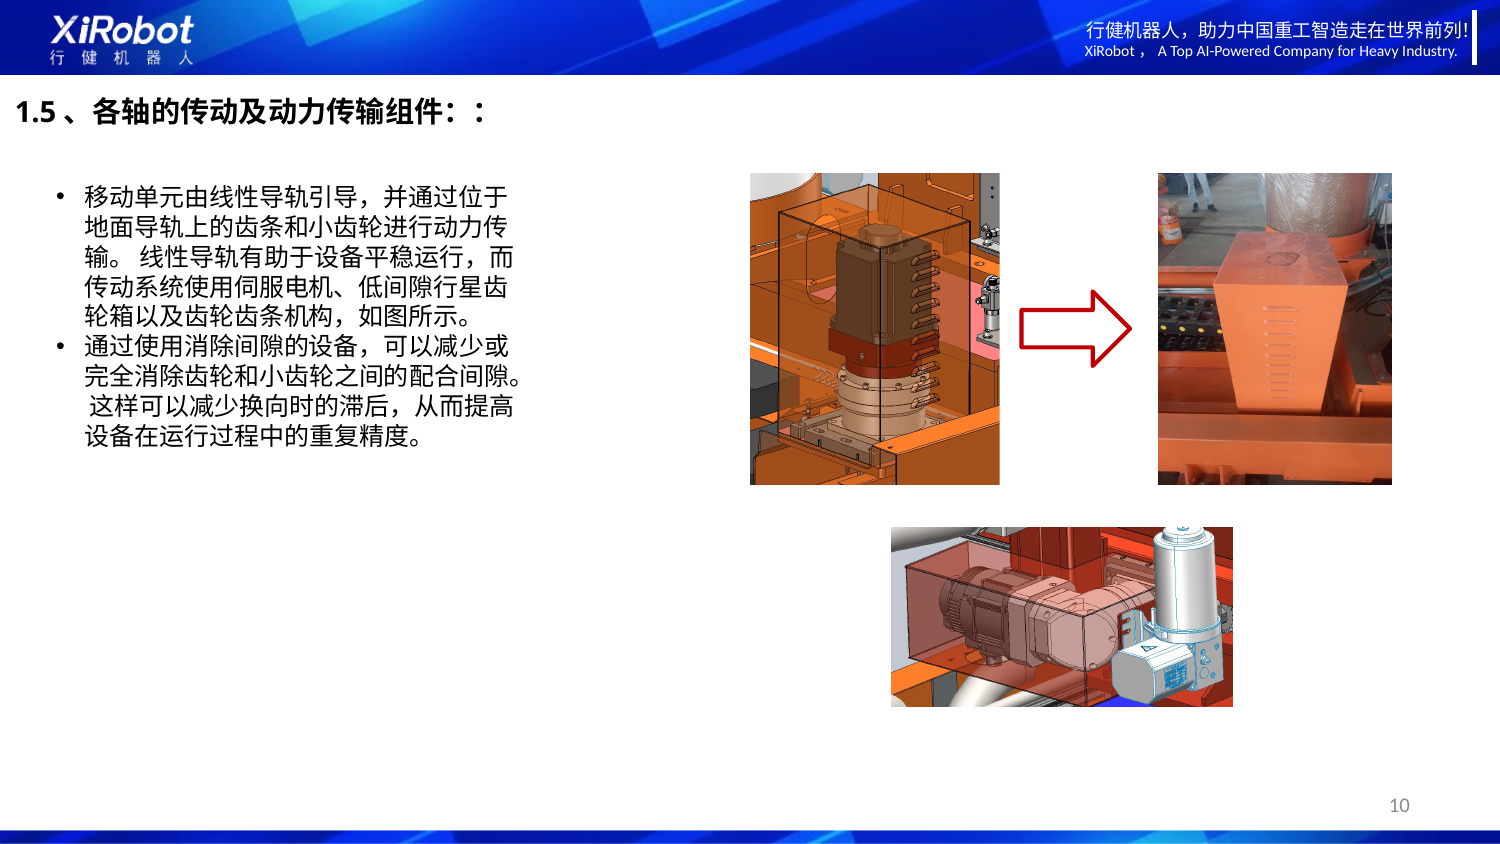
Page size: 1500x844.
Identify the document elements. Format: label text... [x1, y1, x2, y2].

slide_number 10 [1074, 782, 1425, 828]
text_box 1.5、各轴的传动及动力传输组件：： [0, 79, 1392, 154]
picture [749, 172, 1000, 485]
picture [0, 0, 1500, 75]
text_box [1019, 289, 1133, 368]
picture [891, 527, 1233, 707]
picture [0, 831, 1500, 843]
picture [1158, 172, 1392, 485]
text_box 移动单元由线性导轨引导，并通过位于地面导轨上的齿条和小齿轮进行动力传输。 线性导轨有助于设备平稳运行，而传动系统使用伺服电机、低间隙行星齿轮箱以及齿轮齿条机构，如图所示。 通过使用消除间隙的设备，可以减少或完全消除齿轮和小齿轮之间的配合间隙。 这样可以减少换向时的滞后，从而提高设备在运行过程中的重复精度。 [41, 173, 542, 639]
